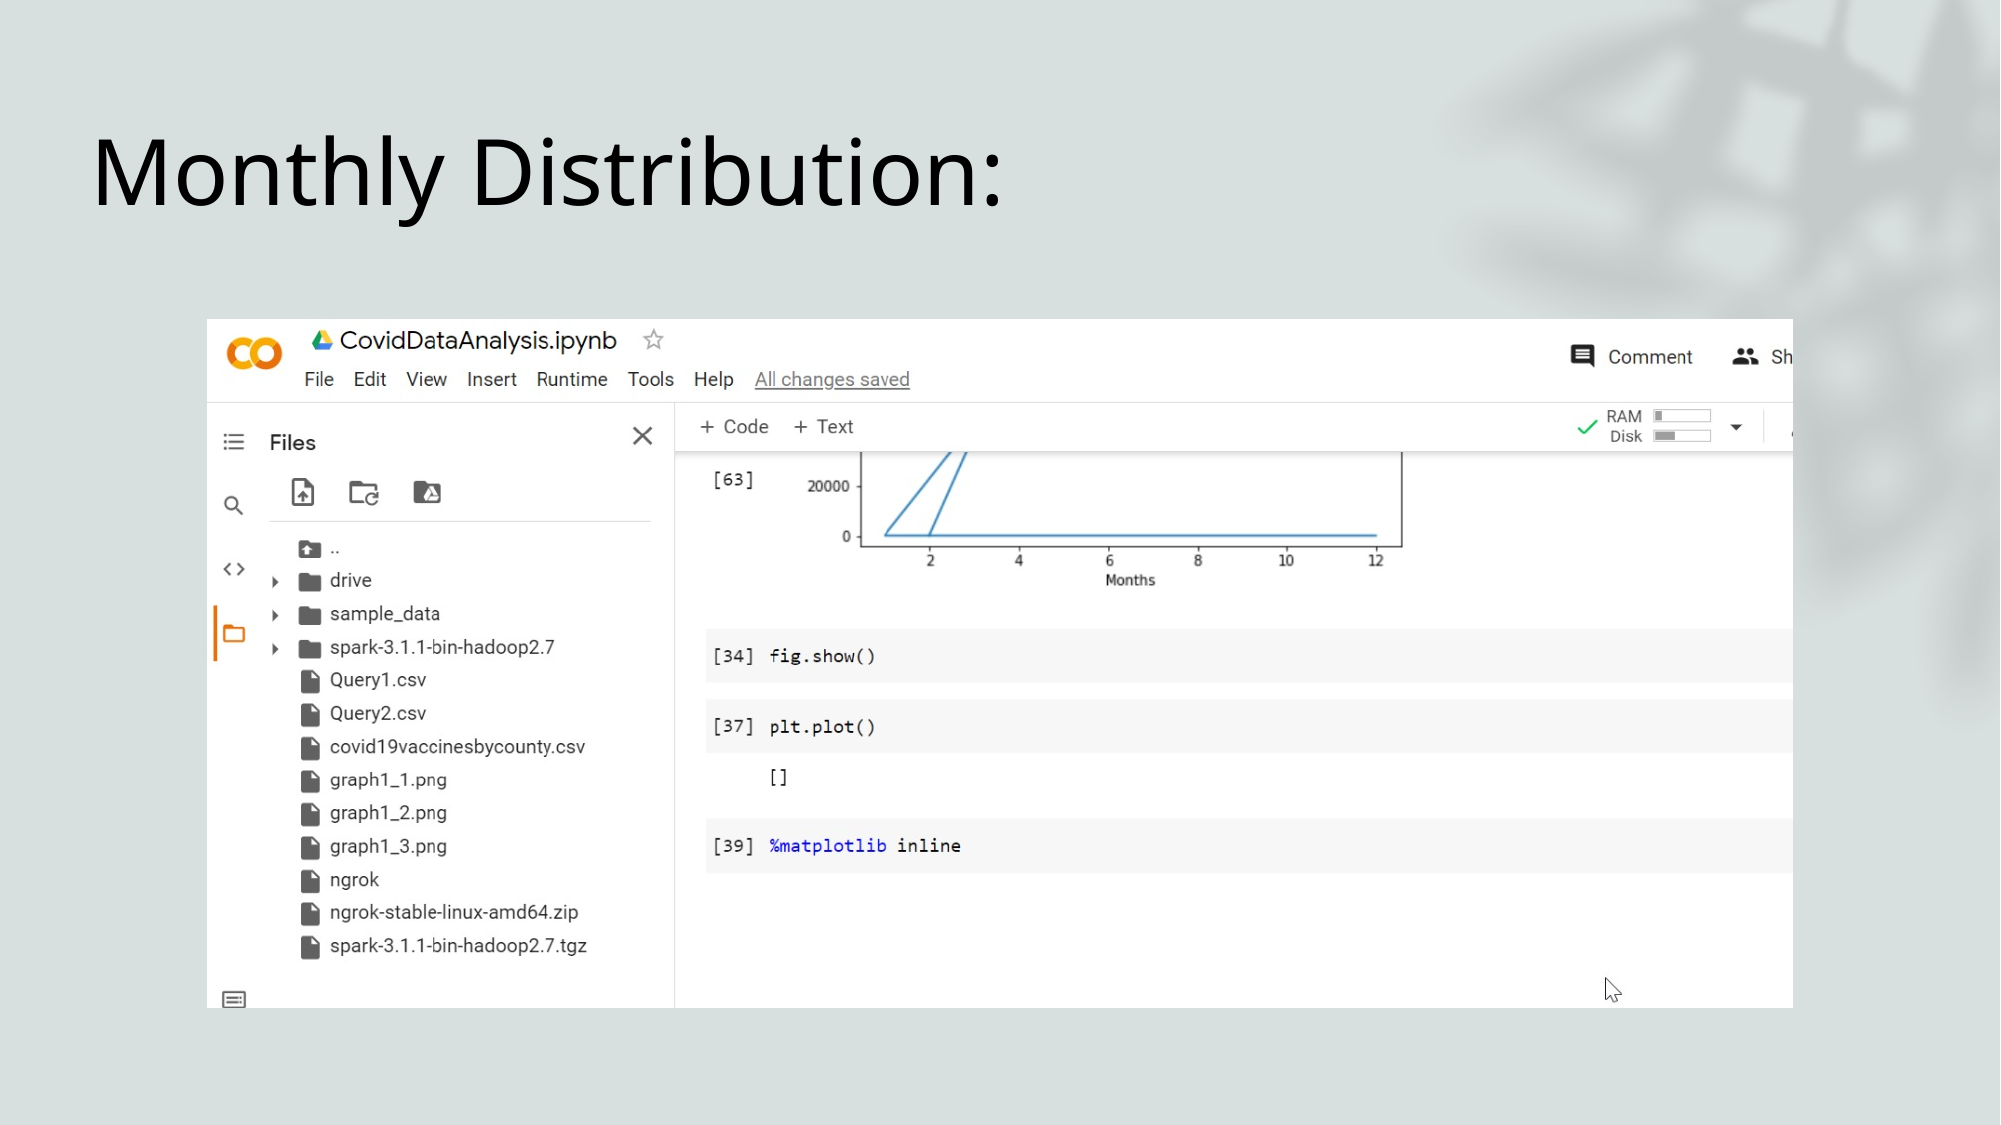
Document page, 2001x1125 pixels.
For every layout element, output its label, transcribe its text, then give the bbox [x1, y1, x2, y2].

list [207, 319, 1793, 1009]
title Monthly Distribution: [75, 60, 1863, 278]
